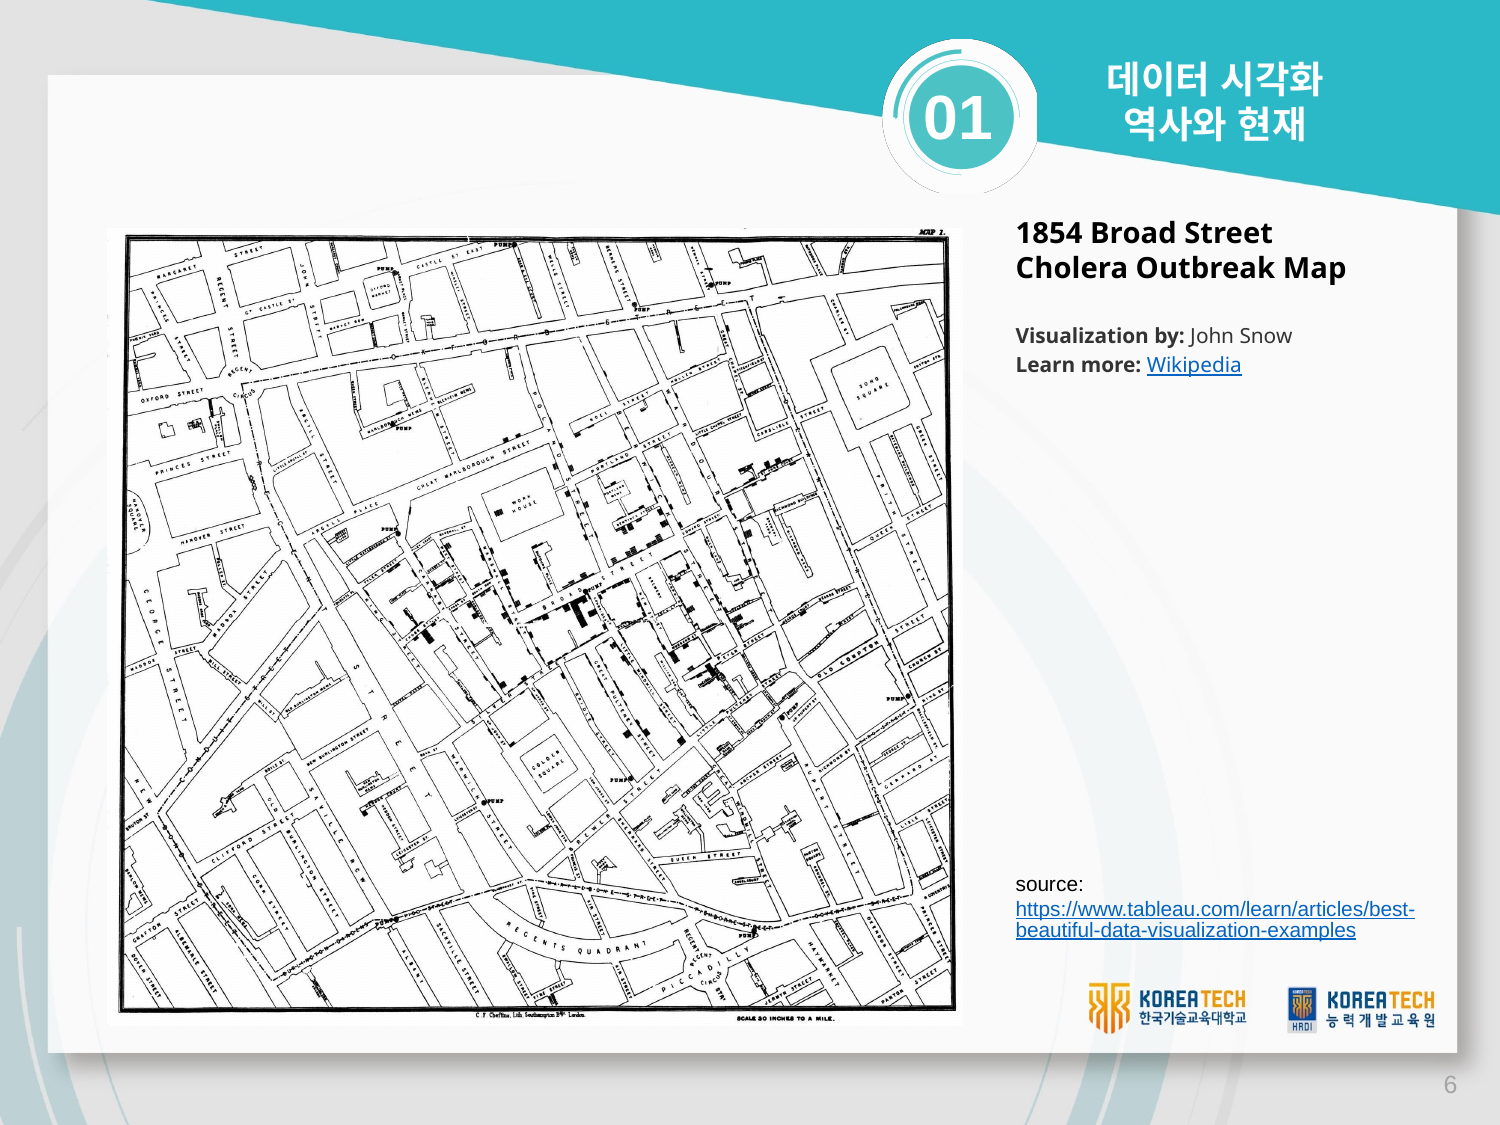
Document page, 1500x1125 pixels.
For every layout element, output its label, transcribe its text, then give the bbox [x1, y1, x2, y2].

text_box 데이터 시각화 역사와 현재 [1046, 48, 1385, 161]
slide_number 6 [1225, 1053, 1473, 1114]
text_box source: https://www.tableau.com/learn/articles/best-beautiful-data-visualization-examples [1000, 855, 1437, 967]
text_box 1854 Broad Street Cholera Outbreak Map Visualization by: John Snow Learn more: Wikipedia [1000, 199, 1405, 855]
picture [0, 0, 1500, 1125]
